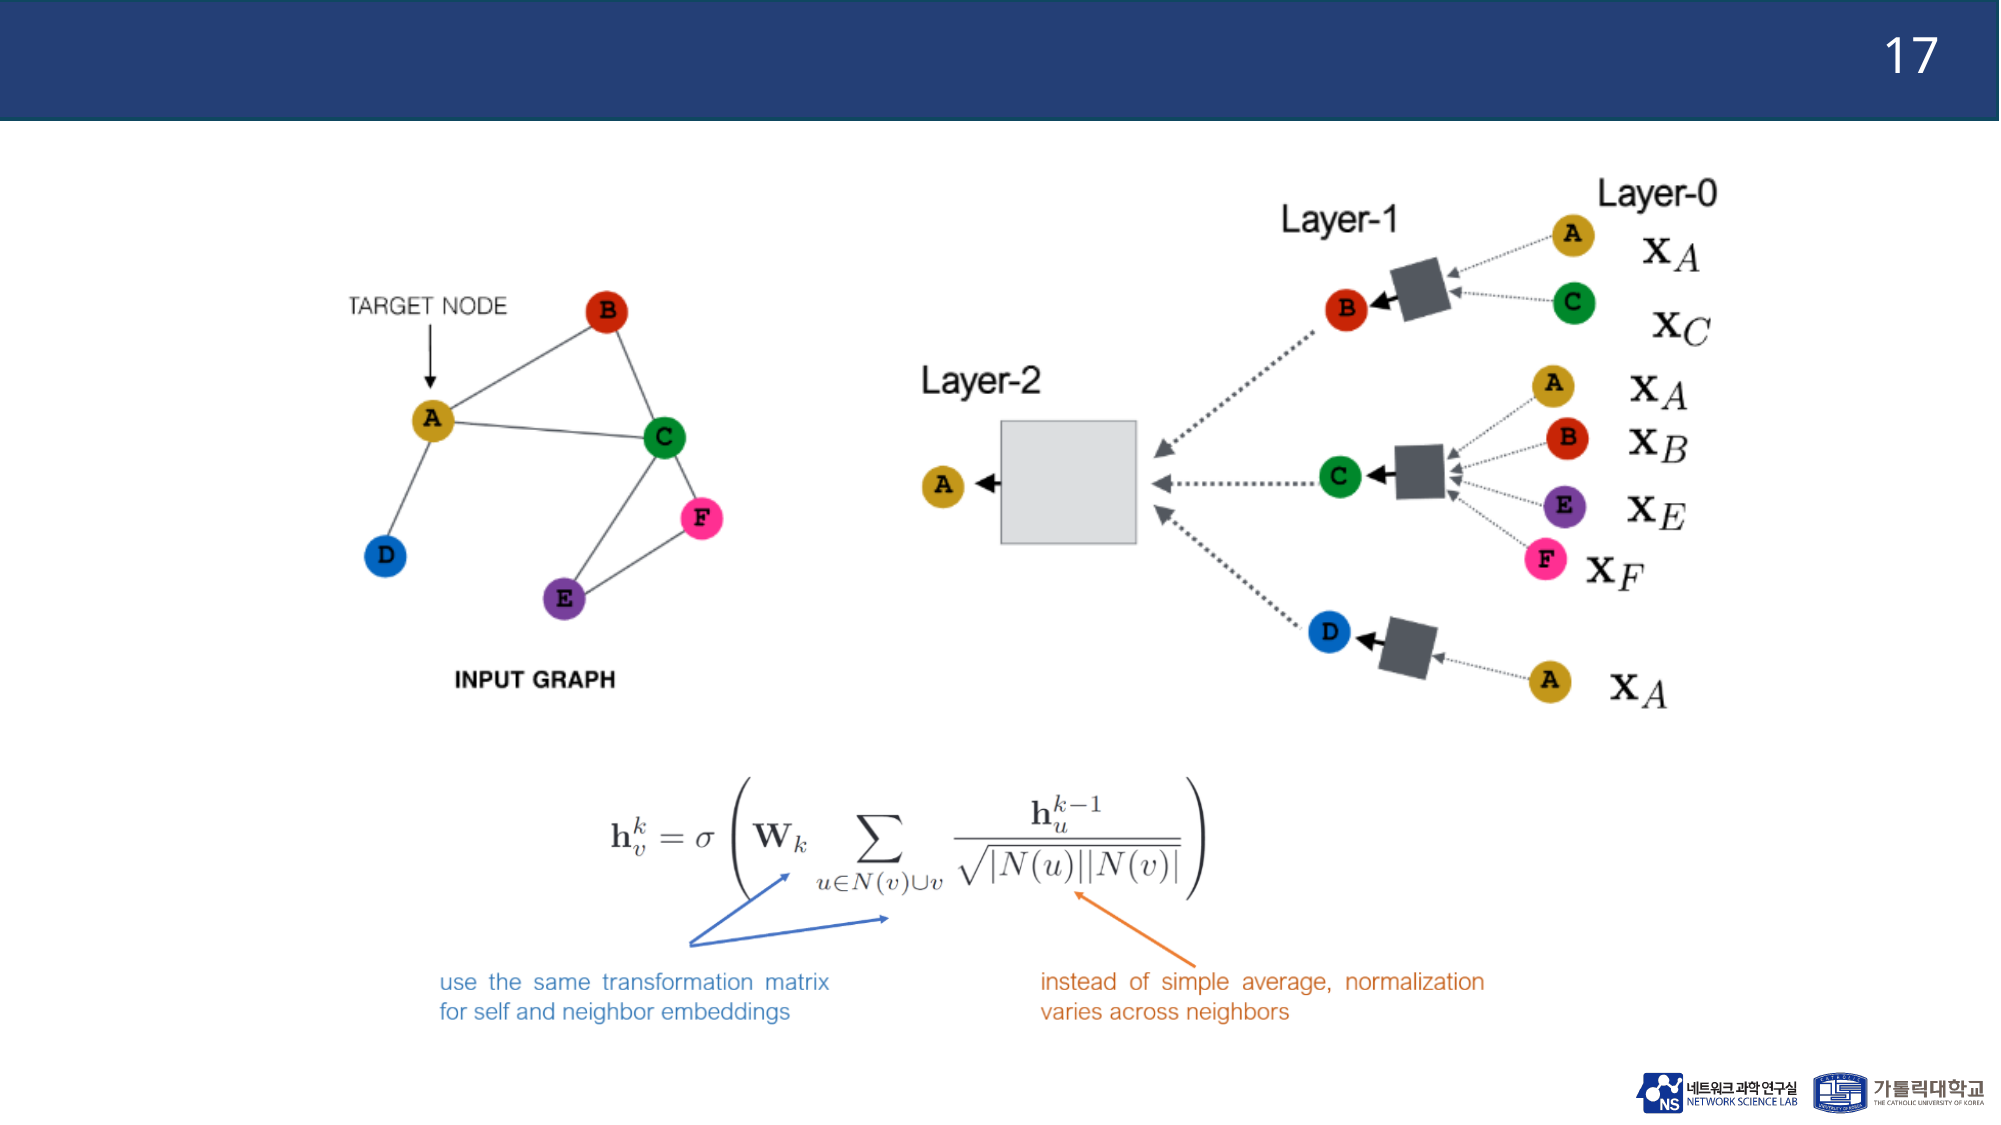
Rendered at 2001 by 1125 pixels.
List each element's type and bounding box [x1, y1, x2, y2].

picture [236, 145, 1764, 1072]
picture [1634, 1071, 1988, 1116]
